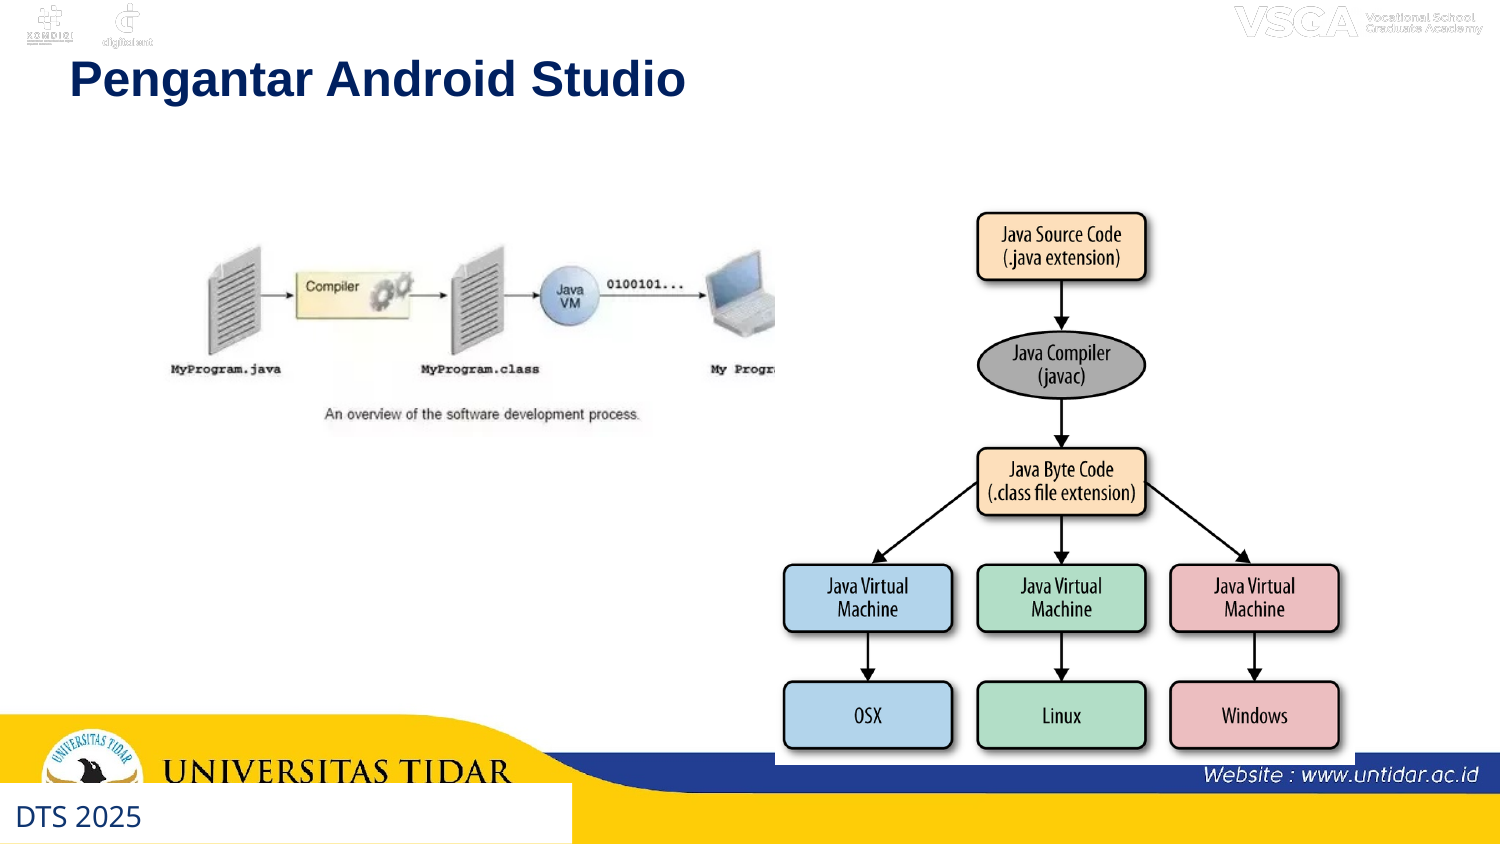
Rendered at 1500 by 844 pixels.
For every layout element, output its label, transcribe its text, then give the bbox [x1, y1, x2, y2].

text_box DTS 2025 [0, 783, 573, 844]
picture [0, 0, 1500, 844]
text_box Pengantar Android Studio [54, 38, 982, 114]
